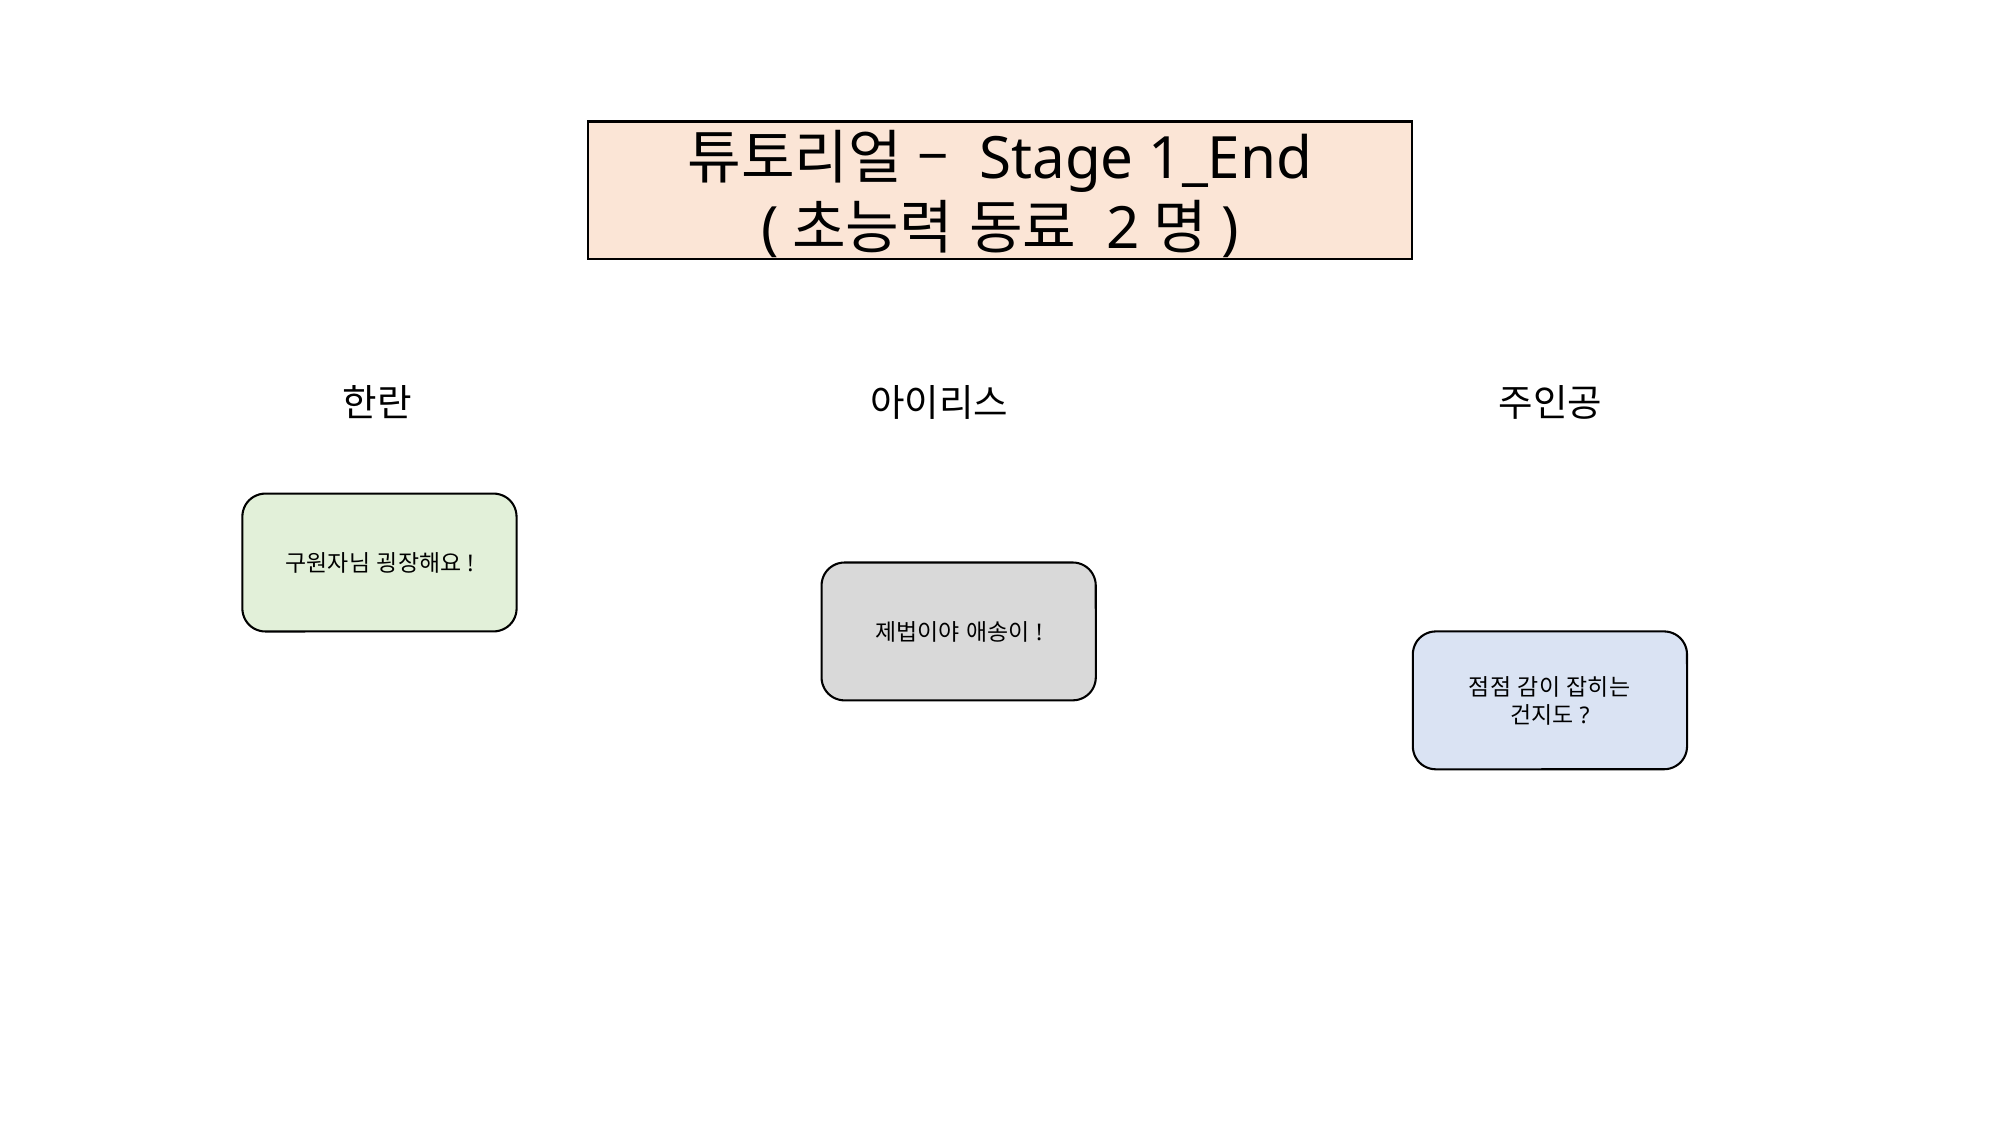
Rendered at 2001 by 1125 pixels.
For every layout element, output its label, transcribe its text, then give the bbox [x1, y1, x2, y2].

text_box 튜토리얼 – Stage 1_End (초능력 동료 2명) [587, 120, 1413, 260]
text_box 한란 [327, 371, 619, 432]
text_box 주인공 [1484, 371, 1775, 432]
text_box 제법이야 애송이! [820, 561, 1097, 702]
text_box 점점 감이 잡히는 건지도? [1411, 630, 1689, 771]
text_box 아이리스 [855, 371, 1147, 432]
text_box 구원자님 굉장해요! [241, 492, 518, 633]
